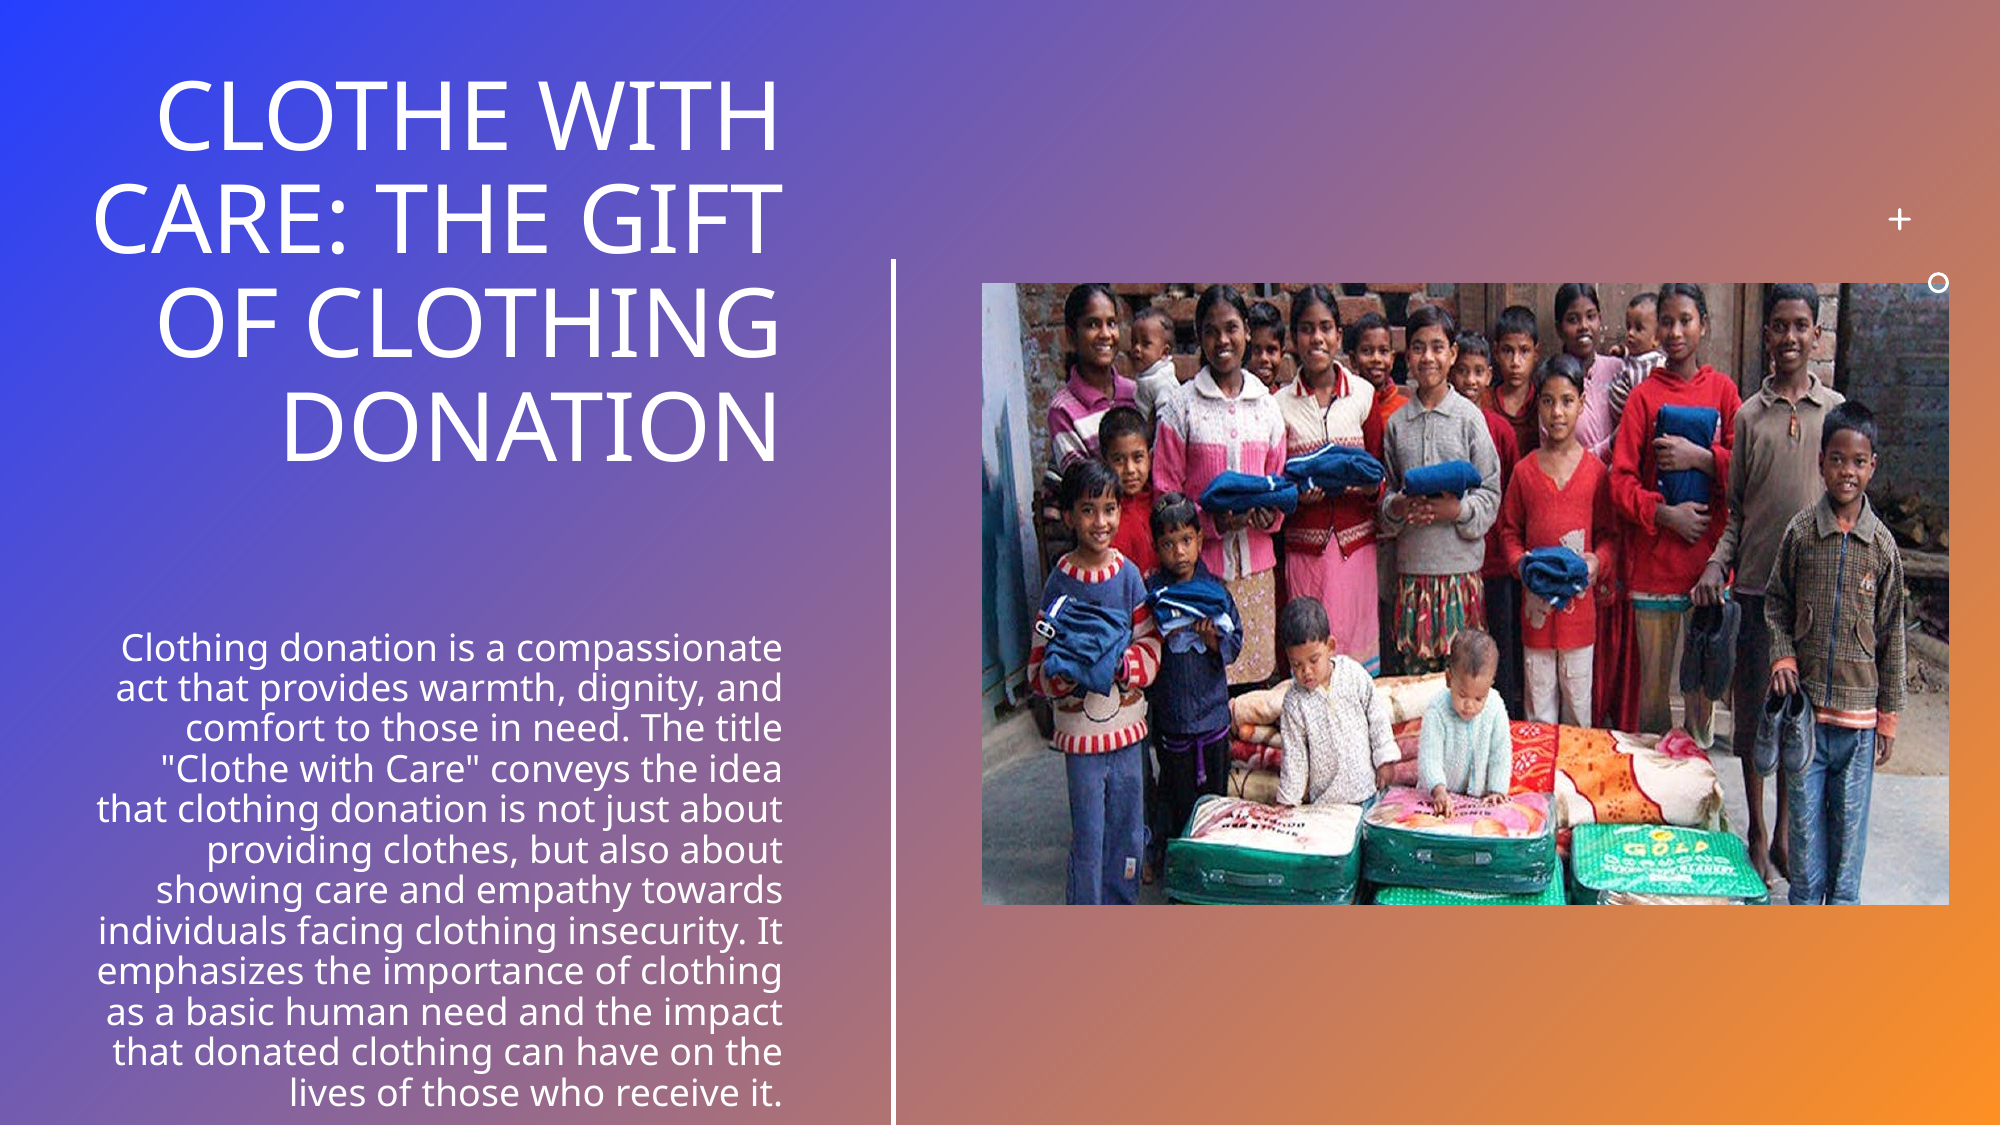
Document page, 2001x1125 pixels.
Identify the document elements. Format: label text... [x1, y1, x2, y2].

text_box [1888, 207, 1912, 231]
picture [982, 283, 1949, 905]
text_box [0, 0, 2000, 1125]
title Clothe with Care: The Gift of Clothing Donation [75, 60, 799, 591]
subtitle Clothing donation is a compassionate act that provides warmth, dignity, and comfort to those in need. The title "Clothe with Care" conveys the idea that clothing donation is not just about providing clothes, but also about showing care and empathy towards individuals facing clothing insecurity. It emphasizes the importance of clothing as a basic human need and the impact that donated clothing can have on the lives of those who receive it. [75, 621, 799, 1047]
text_box [1927, 272, 1949, 283]
